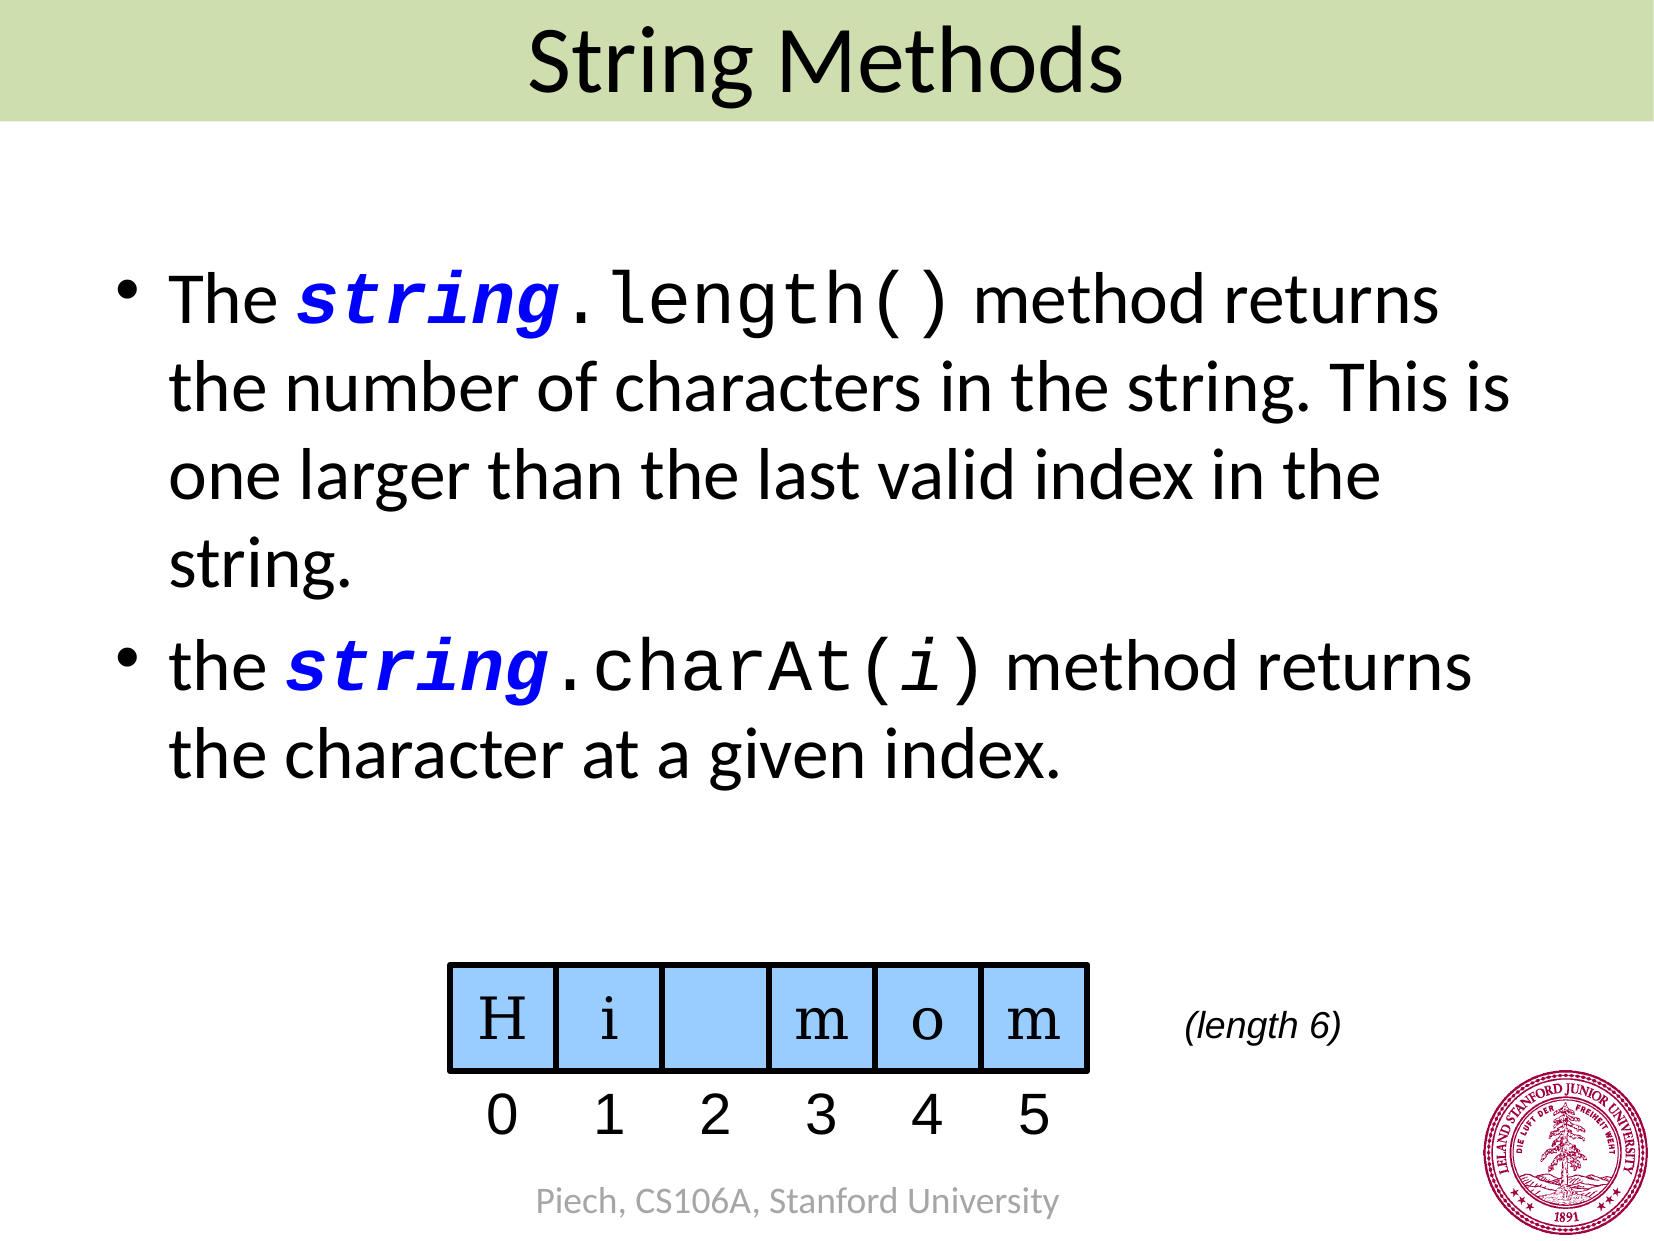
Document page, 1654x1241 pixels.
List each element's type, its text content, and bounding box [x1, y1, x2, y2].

text_box m [981, 964, 1088, 1071]
text_box o [875, 964, 981, 1071]
list The string.length() method returns the number of characters in the string. This is one larger than the last valid index in the string. the string.charAt(i) method returns the character at a given index. [82, 157, 1571, 877]
text_box 5 [981, 1071, 1088, 1152]
text_box 4 [875, 1071, 981, 1152]
text_box 3 [768, 1071, 875, 1152]
text_box (length 6) [1150, 995, 1376, 1052]
text_box m [768, 964, 875, 1071]
text_box [662, 964, 768, 1071]
picture [1483, 1070, 1648, 1235]
text_box H [450, 964, 556, 1071]
text_box i [556, 964, 662, 1071]
text_box String Methods [0, 0, 1654, 122]
text_box 2 [662, 1071, 768, 1152]
text_box 1 [556, 1071, 662, 1152]
text_box 0 [450, 1071, 556, 1152]
